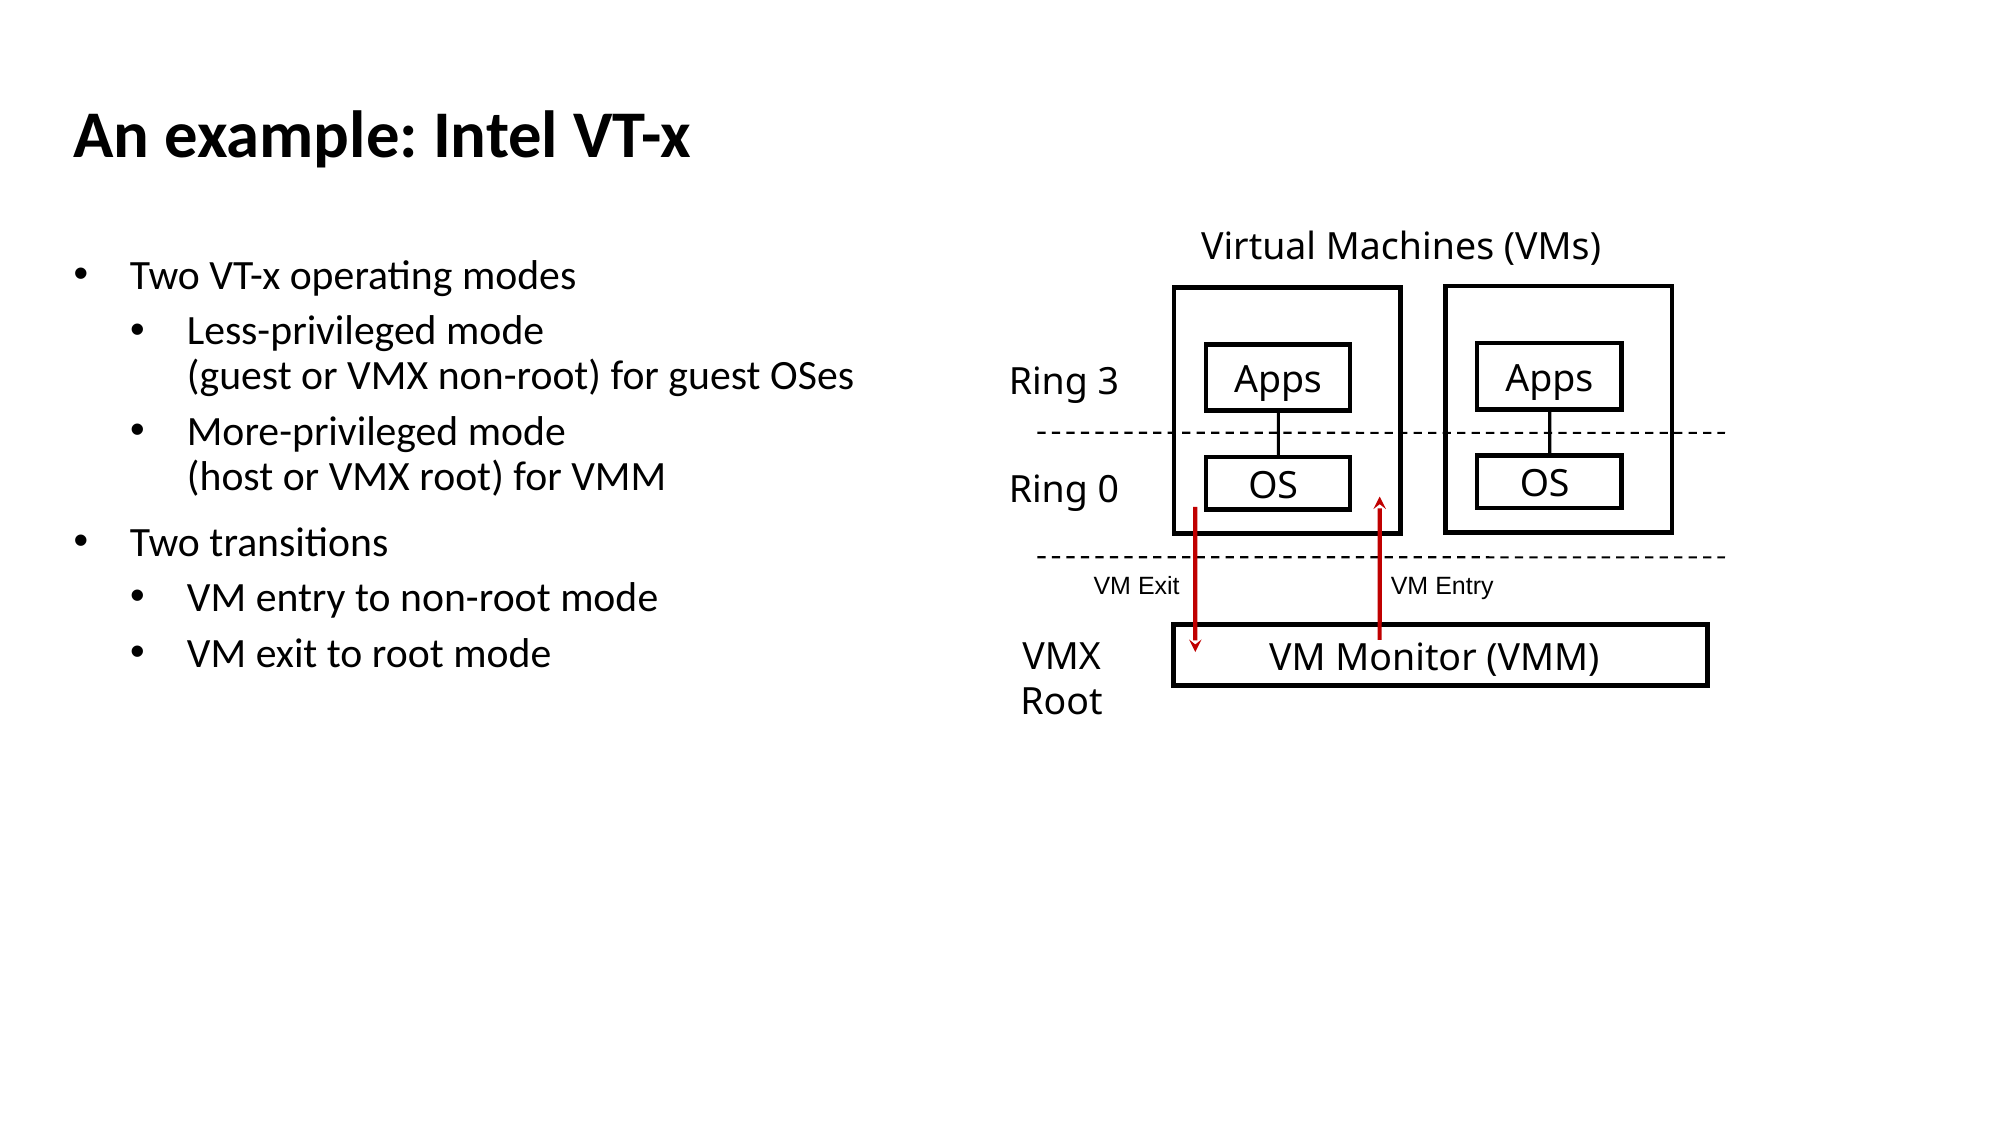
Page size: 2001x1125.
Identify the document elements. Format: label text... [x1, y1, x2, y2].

text_box VM Monitor (VMM) [1203, 629, 1665, 682]
title An example: Intel VT-x [58, 66, 857, 206]
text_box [1077, 496, 1510, 653]
text_box Virtual Machines (VMs) [1201, 224, 1602, 268]
list Two VT-x operating modes Less-privileged mode (guest or VMX non-root) for guest OSes More-privileged mode (host or VMX root) for VMM Two transitions VM entry to non-root mode VM exit to root mode [58, 245, 927, 685]
text_box [1445, 286, 1673, 432]
text_box Ring 3 [1008, 357, 1120, 403]
text_box Apps [1205, 344, 1351, 411]
text_box [1173, 287, 1401, 432]
text_box [1173, 624, 1708, 686]
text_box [1037, 432, 1725, 558]
text_box Ring 0 [1008, 465, 1037, 511]
text_box Apps [1477, 343, 1622, 410]
text_box VMX Root [978, 631, 1145, 722]
